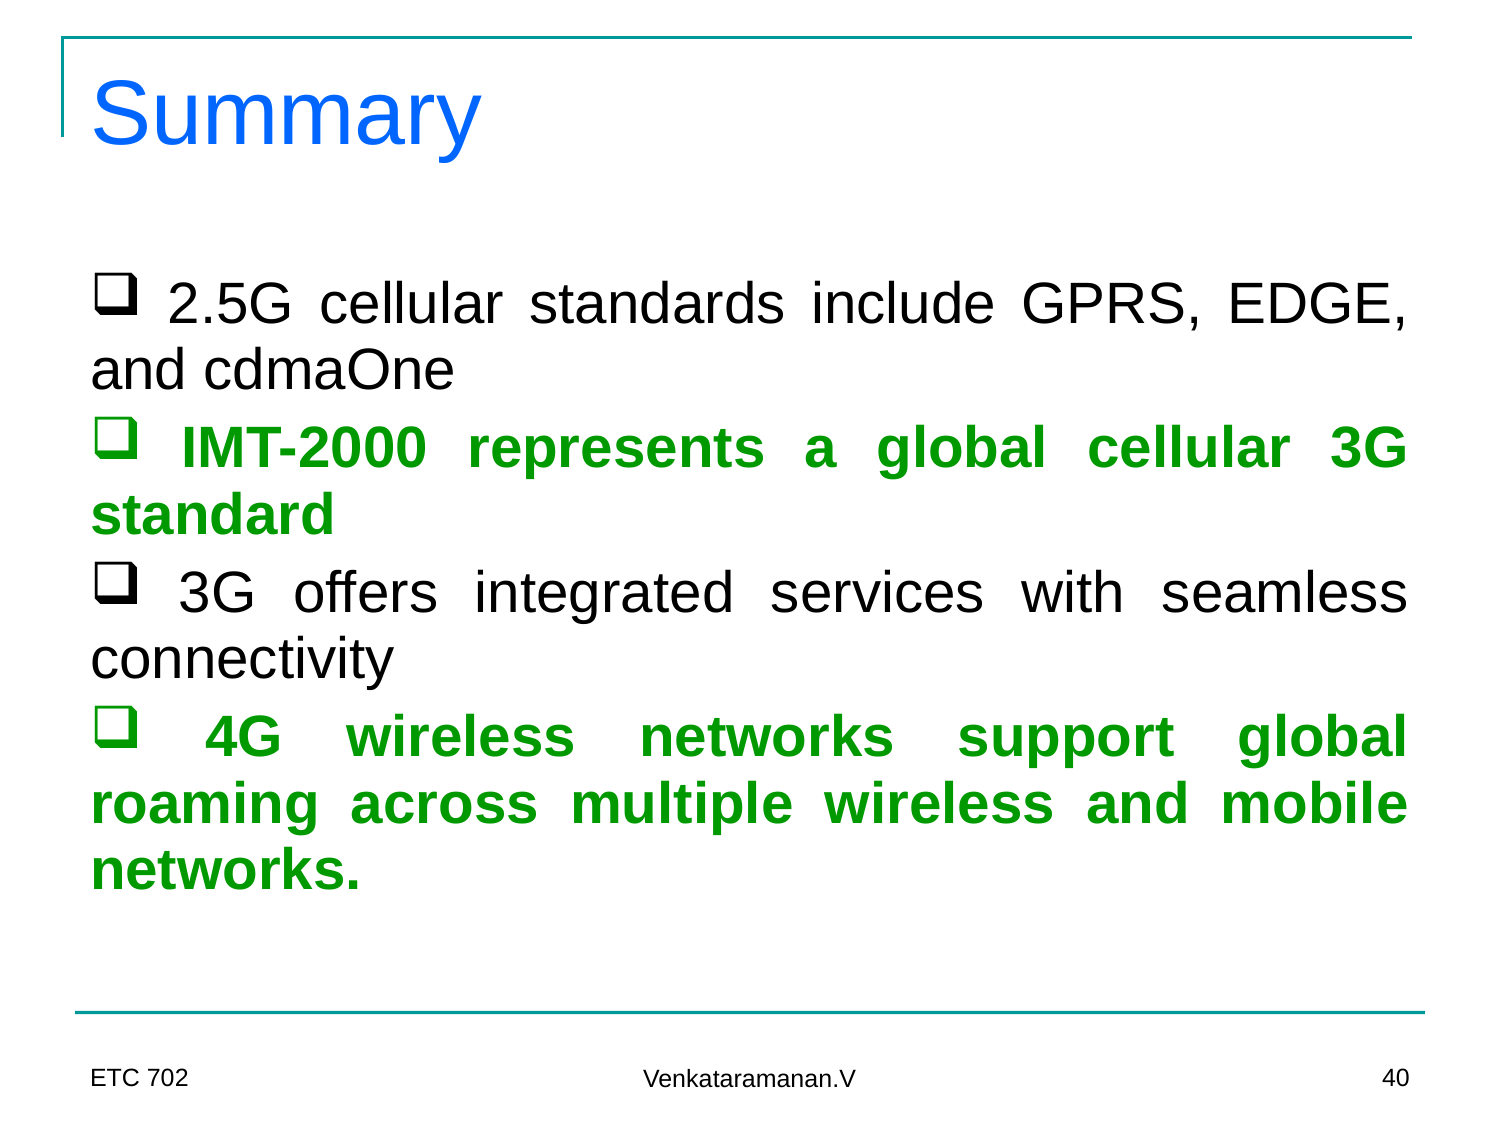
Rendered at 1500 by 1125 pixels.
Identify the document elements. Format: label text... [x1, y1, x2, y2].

slide_number ETC 702 [75, 1024, 425, 1100]
list 2.5G cellular standards include GPRS, EDGE, and cdmaOne IMT-2000 represents a global cellular 3G standard 3G offers integrated services with seamless connectivity 4G wireless networks support global roaming across multiple wireless and mobile networks. [75, 262, 1425, 1006]
footer Venkataramanan.V [512, 1025, 988, 1100]
title Summary [75, 45, 1425, 233]
slide_number 40 [1074, 1024, 1425, 1100]
